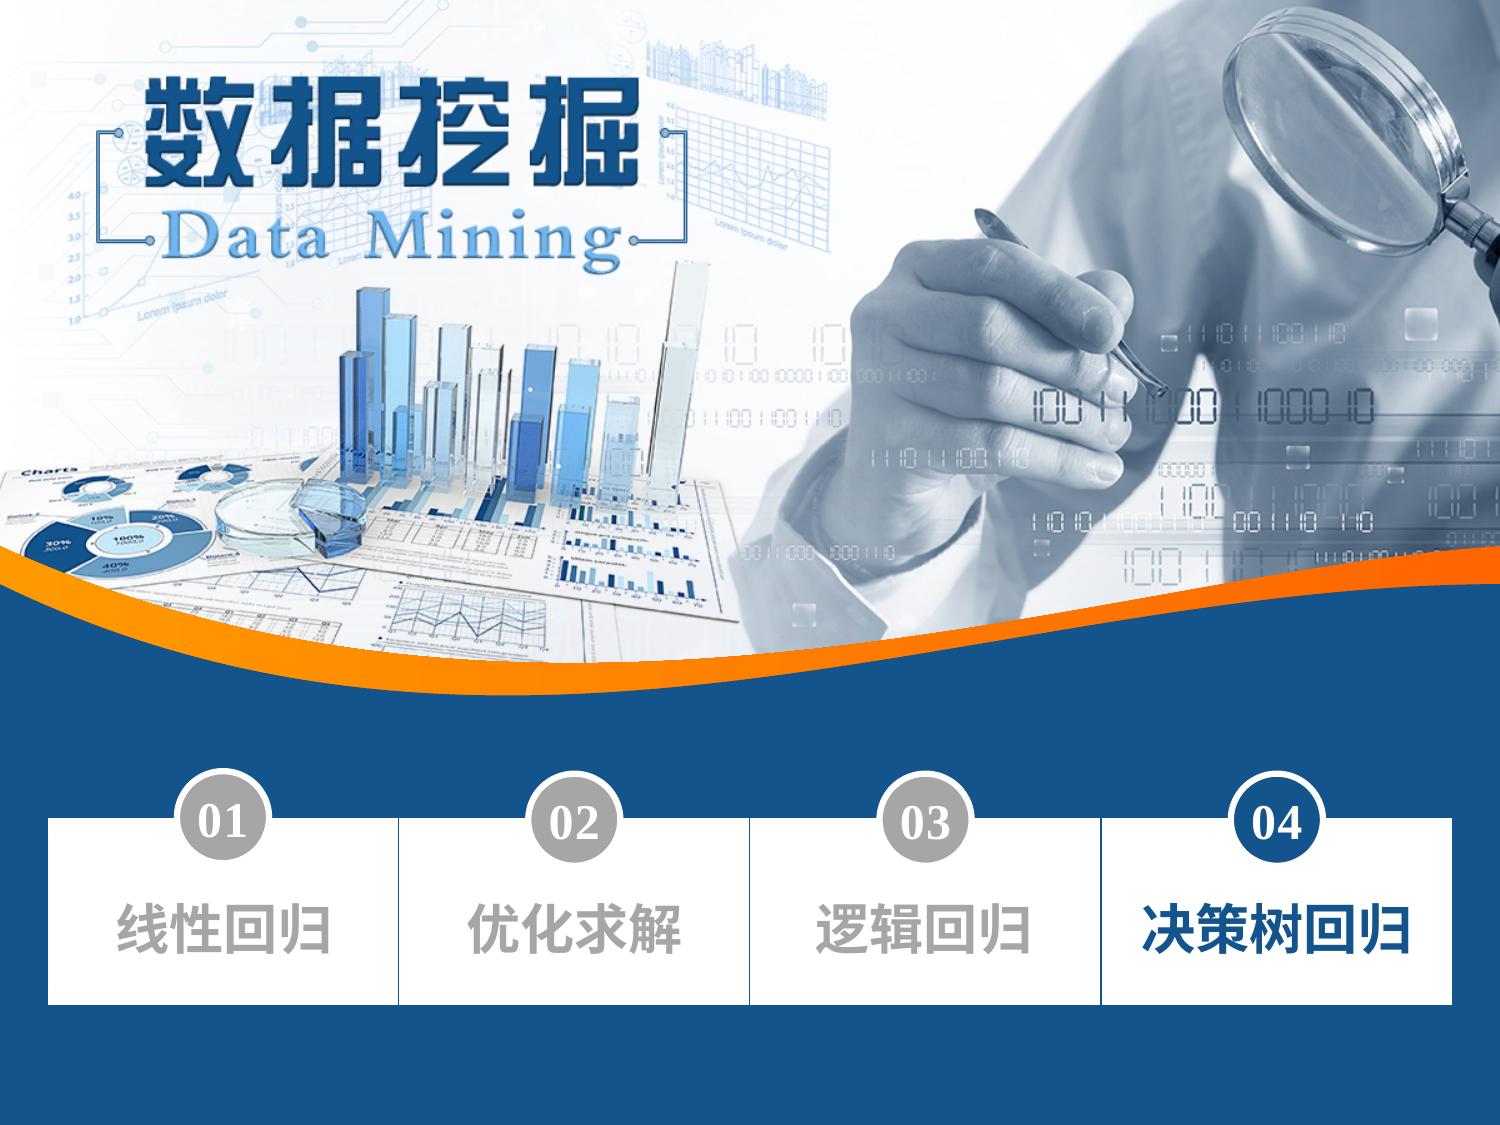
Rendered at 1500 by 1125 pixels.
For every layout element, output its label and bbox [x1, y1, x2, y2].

picture [0, 0, 1500, 663]
